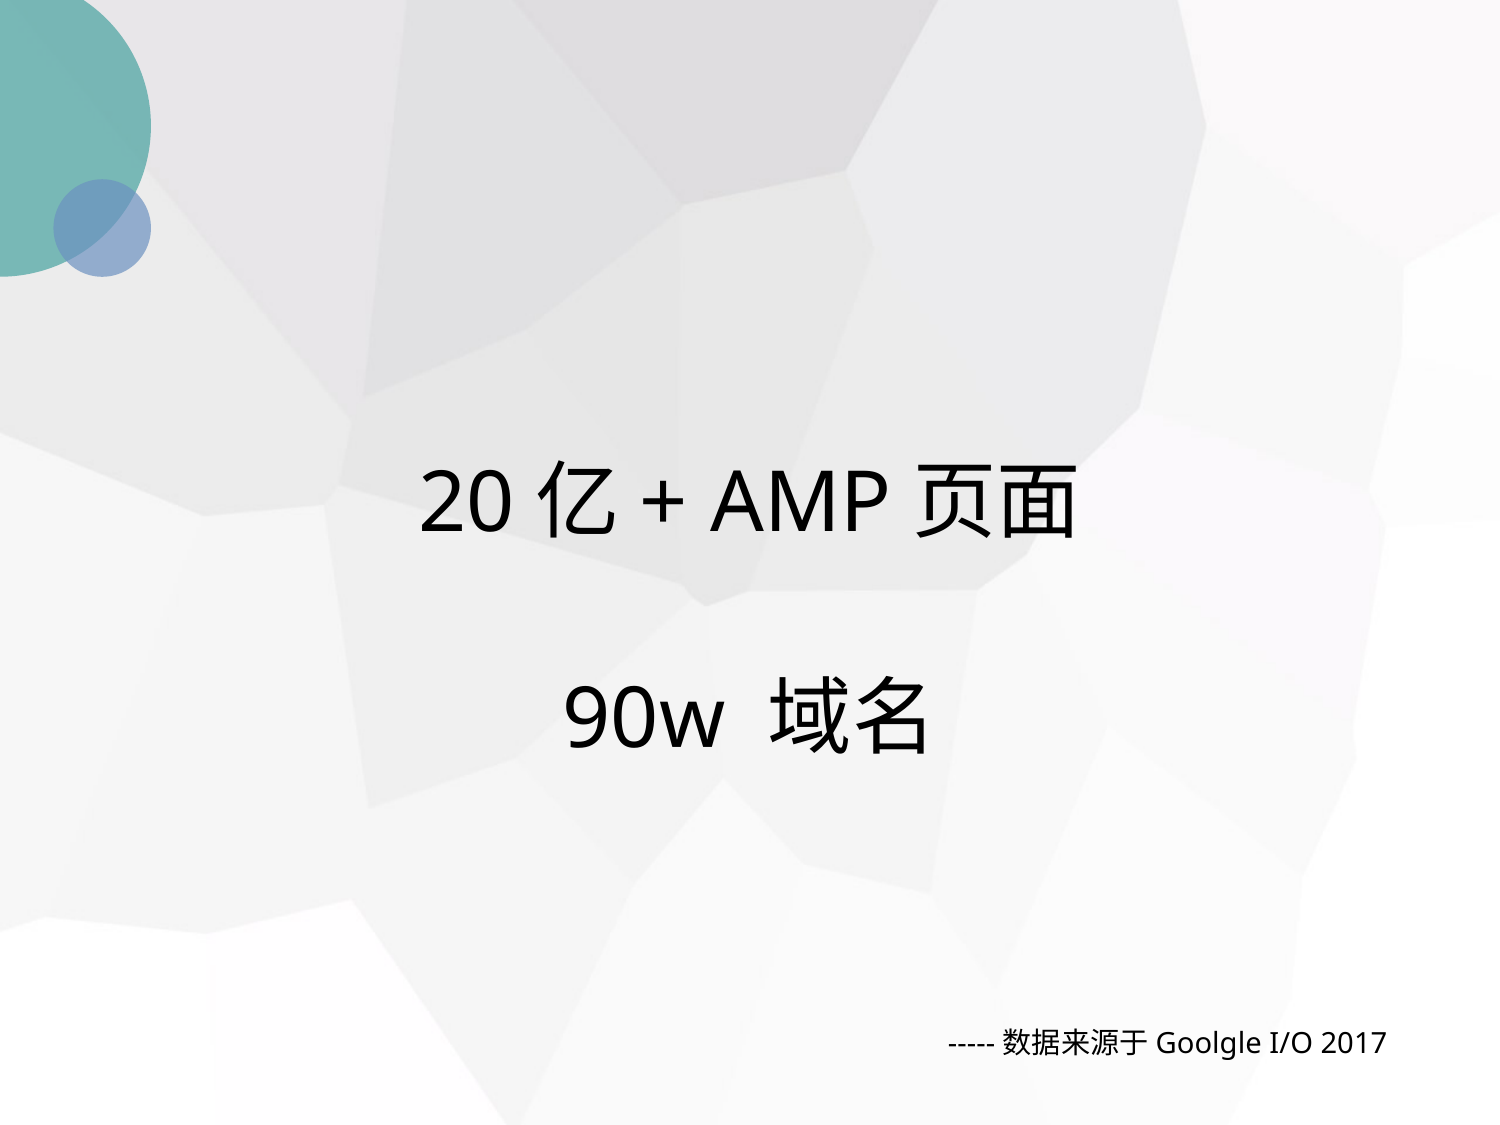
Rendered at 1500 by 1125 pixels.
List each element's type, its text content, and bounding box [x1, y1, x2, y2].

text_box [52, 178, 152, 278]
text_box [0, 0, 152, 278]
text_box 90w 域名 [215, 656, 1284, 773]
text_box 20亿+ AMP页面 [215, 440, 1284, 556]
text_box -----数据来源于Goolgle I/O 2017 [933, 1017, 1498, 1067]
picture [0, 0, 1500, 1125]
